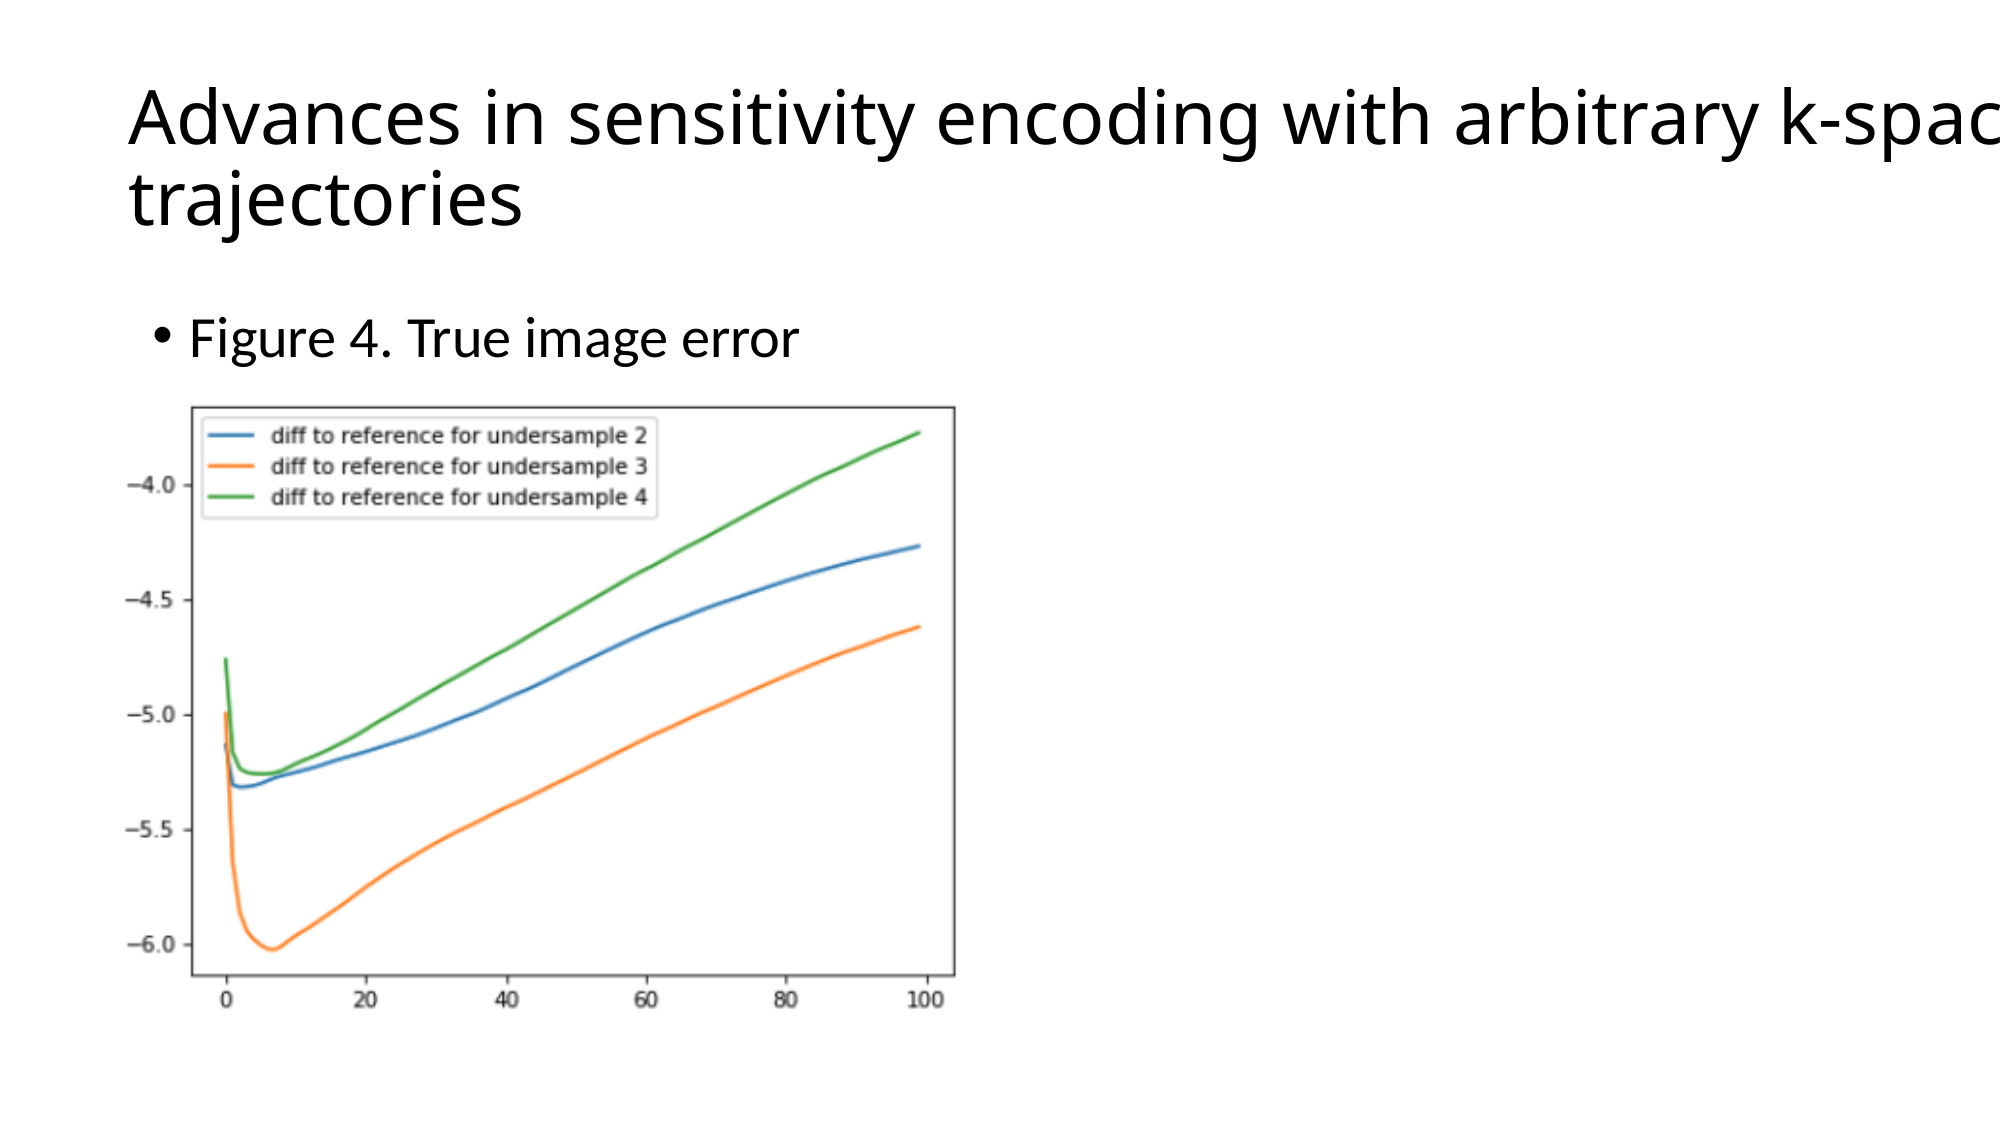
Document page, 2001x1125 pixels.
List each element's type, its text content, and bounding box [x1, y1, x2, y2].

picture [107, 386, 983, 1036]
list Figure 4. True image error [137, 299, 1863, 1014]
text_box Advances in sensitivity encoding with arbitrary k-space trajectories [113, 51, 2000, 270]
